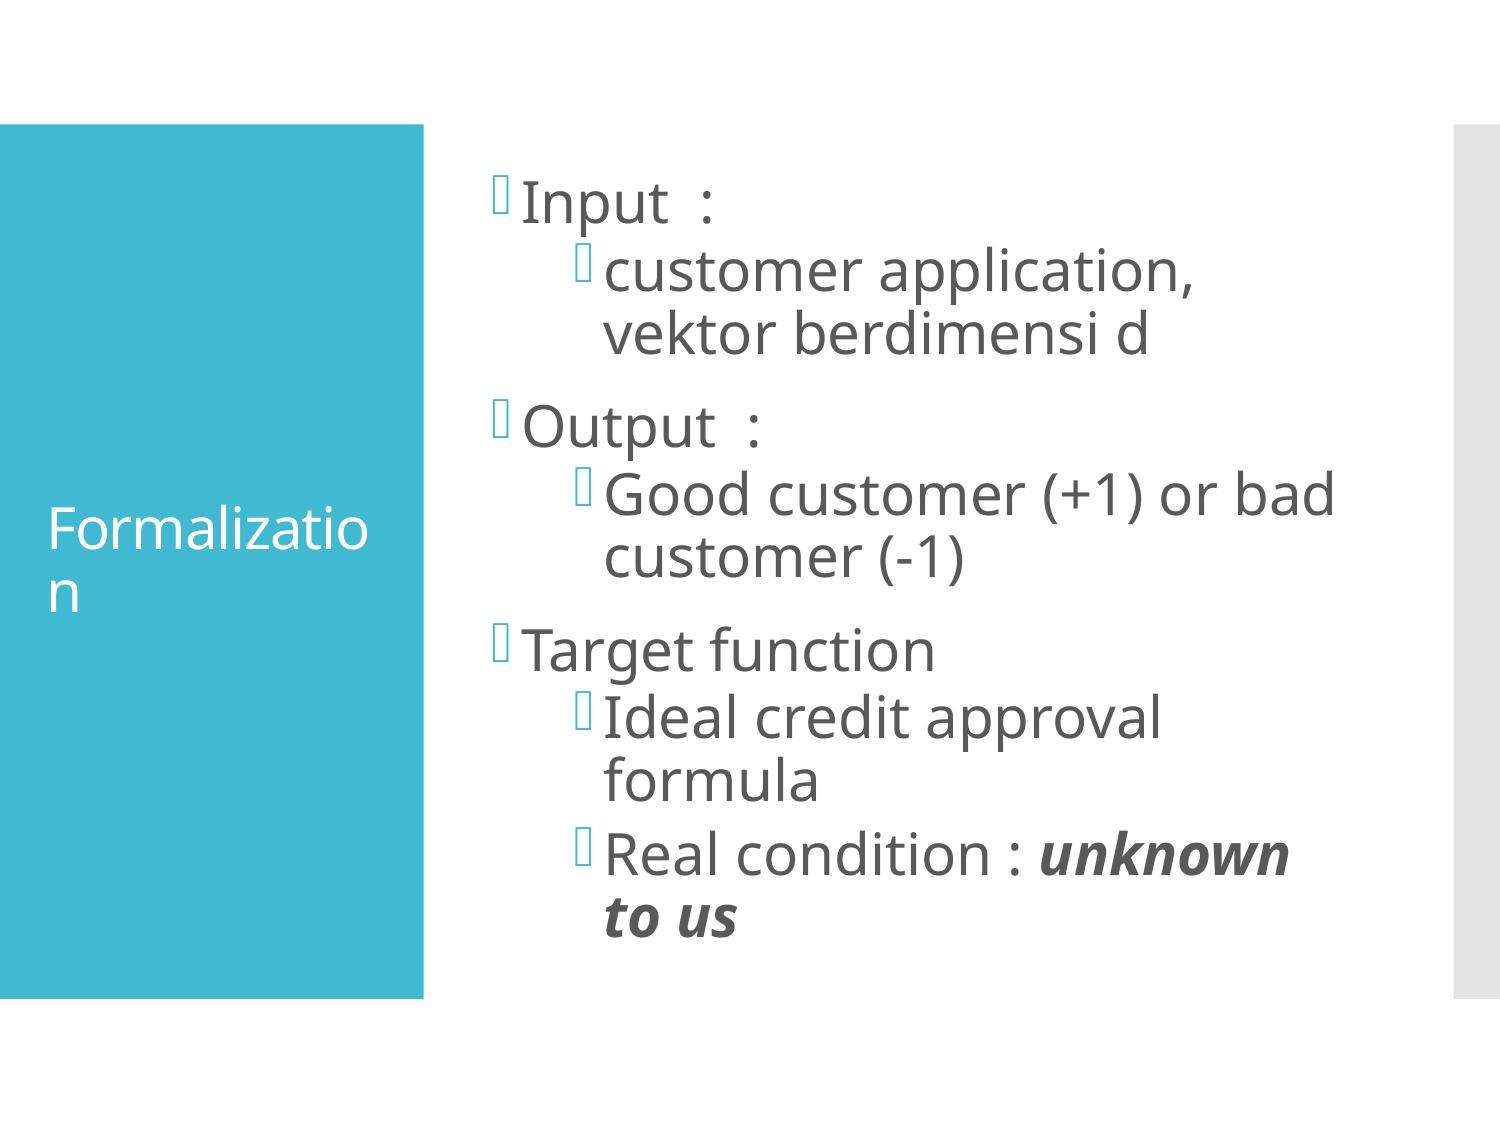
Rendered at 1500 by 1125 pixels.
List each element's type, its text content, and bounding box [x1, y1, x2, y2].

title Formalization [31, 184, 394, 940]
